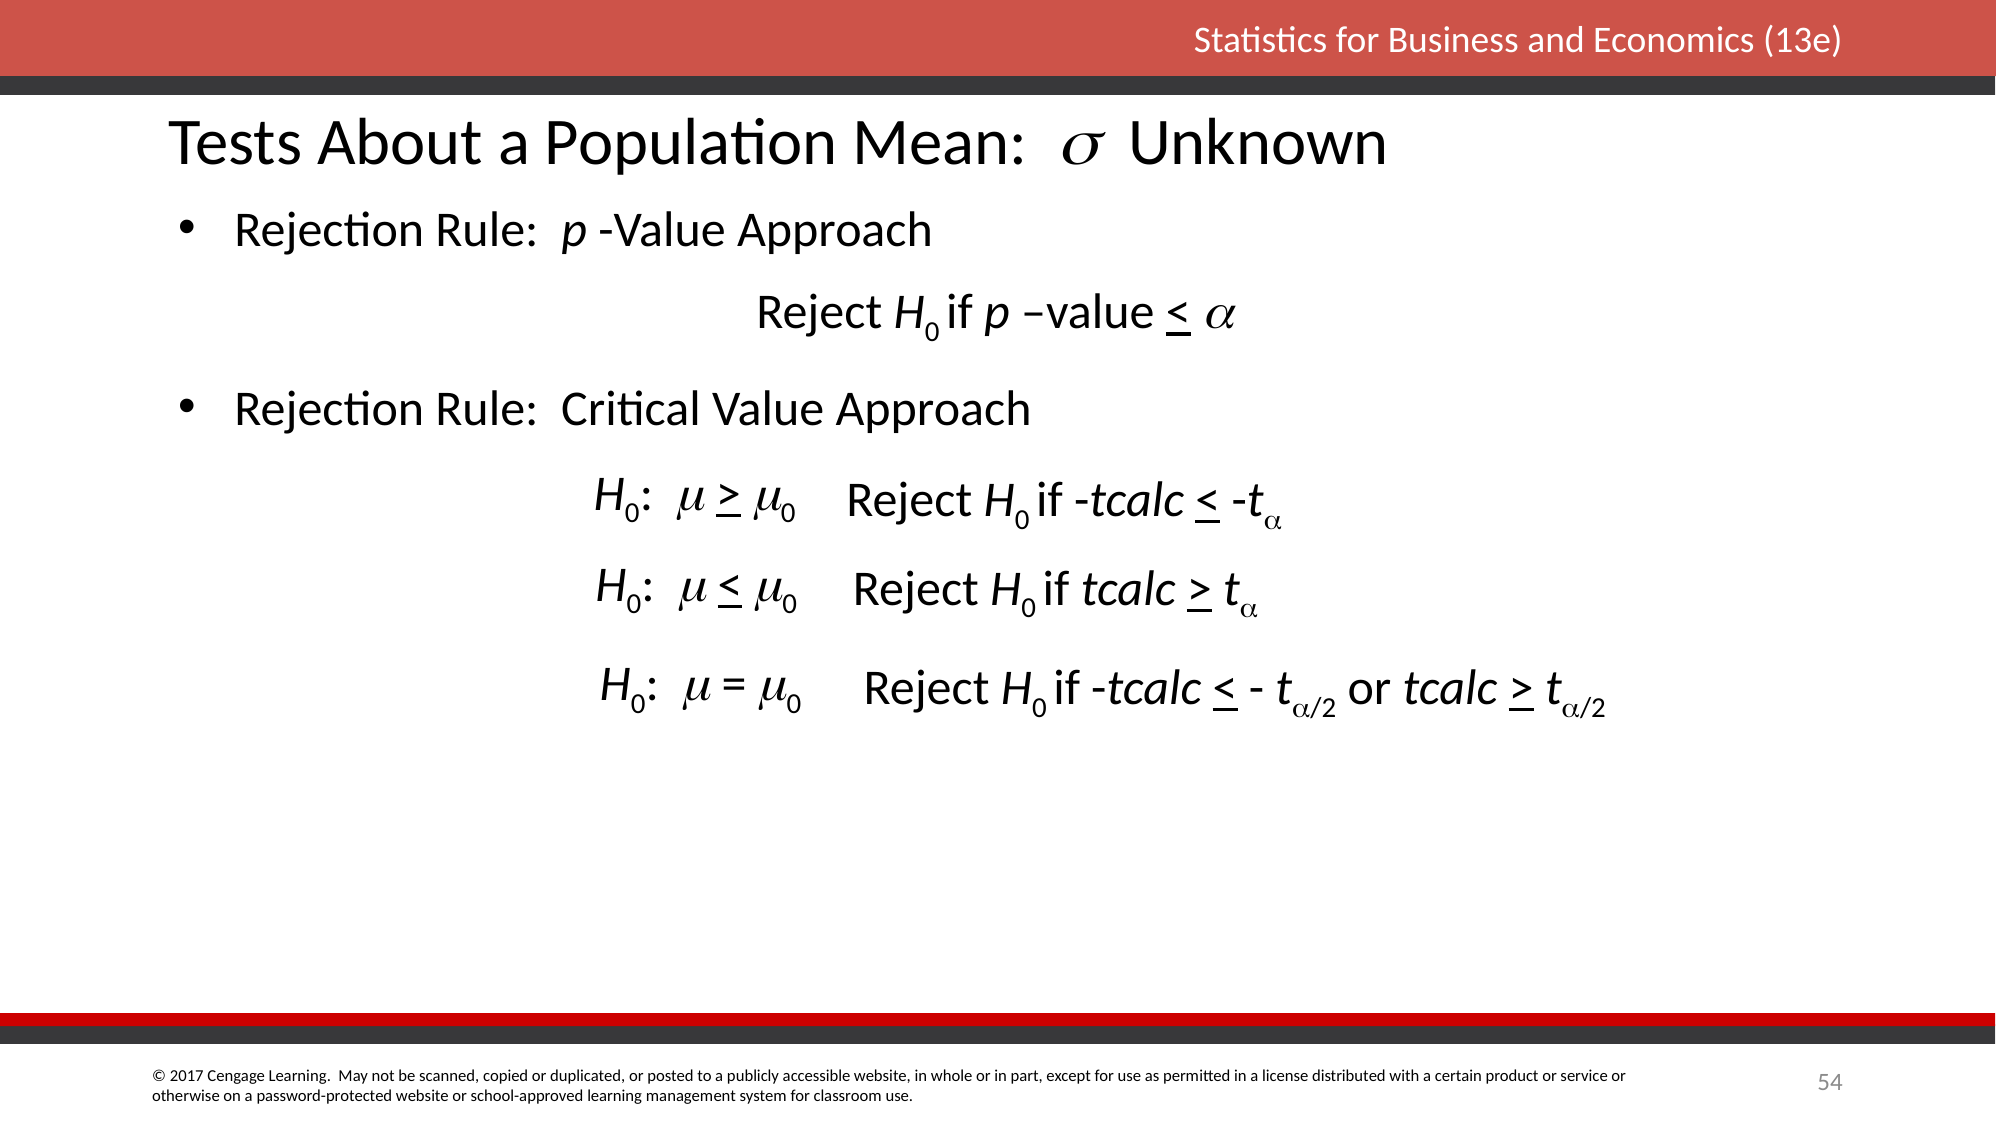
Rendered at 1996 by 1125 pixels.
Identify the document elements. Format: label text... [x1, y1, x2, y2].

text_box Reject H0 if p –value < a [741, 271, 1249, 355]
text_box Rejection Rule: p -Value Approach [163, 189, 1859, 286]
text_box H0:  < 0 [580, 544, 813, 628]
text_box Reject H0 if -tcalc < -t [831, 464, 1297, 543]
text_box H0:  > 0 [578, 464, 811, 536]
text_box Reject H0 if -tcalc < - t/2 or tcalc > t/2 [747, 647, 1621, 731]
picture [0, 76, 1996, 95]
text_box Reject H0 if tcalc > t [837, 547, 1273, 631]
picture [0, 1027, 1996, 1044]
text_box Tests About a Population Mean: s Unknown [154, 99, 1850, 215]
text_box Rejection Rule: Critical Value Approach [163, 367, 1859, 464]
slide_number 54 [1755, 1057, 1858, 1103]
text_box H0:  = 0 [584, 643, 817, 727]
